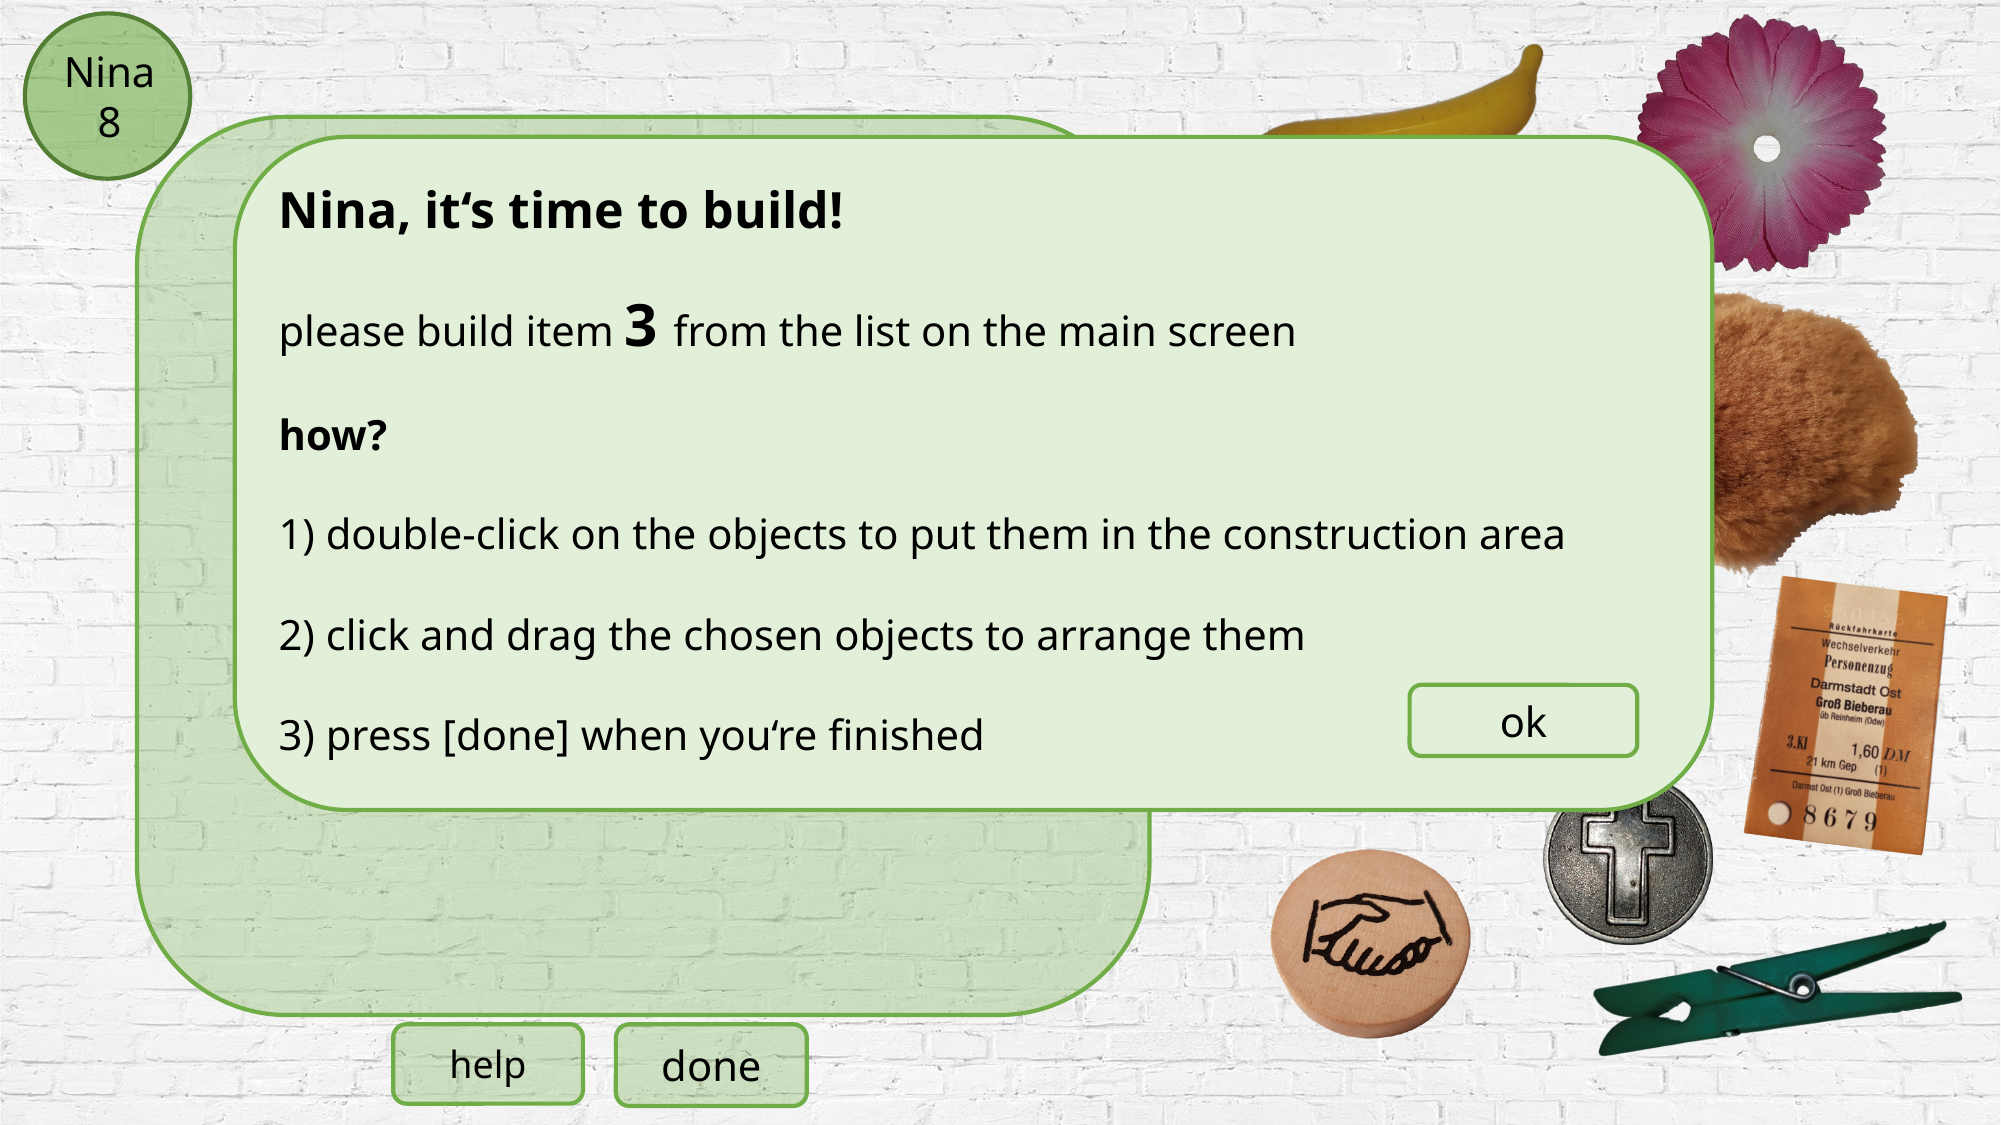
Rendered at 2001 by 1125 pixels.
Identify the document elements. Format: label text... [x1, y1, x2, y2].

picture [1633, 13, 1887, 272]
picture [1543, 823, 1713, 945]
text_box done [614, 1023, 808, 1108]
picture [1238, 43, 1557, 136]
picture [1587, 920, 1962, 1062]
text_box [135, 115, 1151, 1017]
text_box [234, 136, 1713, 823]
picture [1270, 849, 1471, 1039]
text_box Nina 8 [23, 12, 192, 180]
text_box help [392, 1023, 584, 1105]
picture [1713, 290, 1955, 855]
